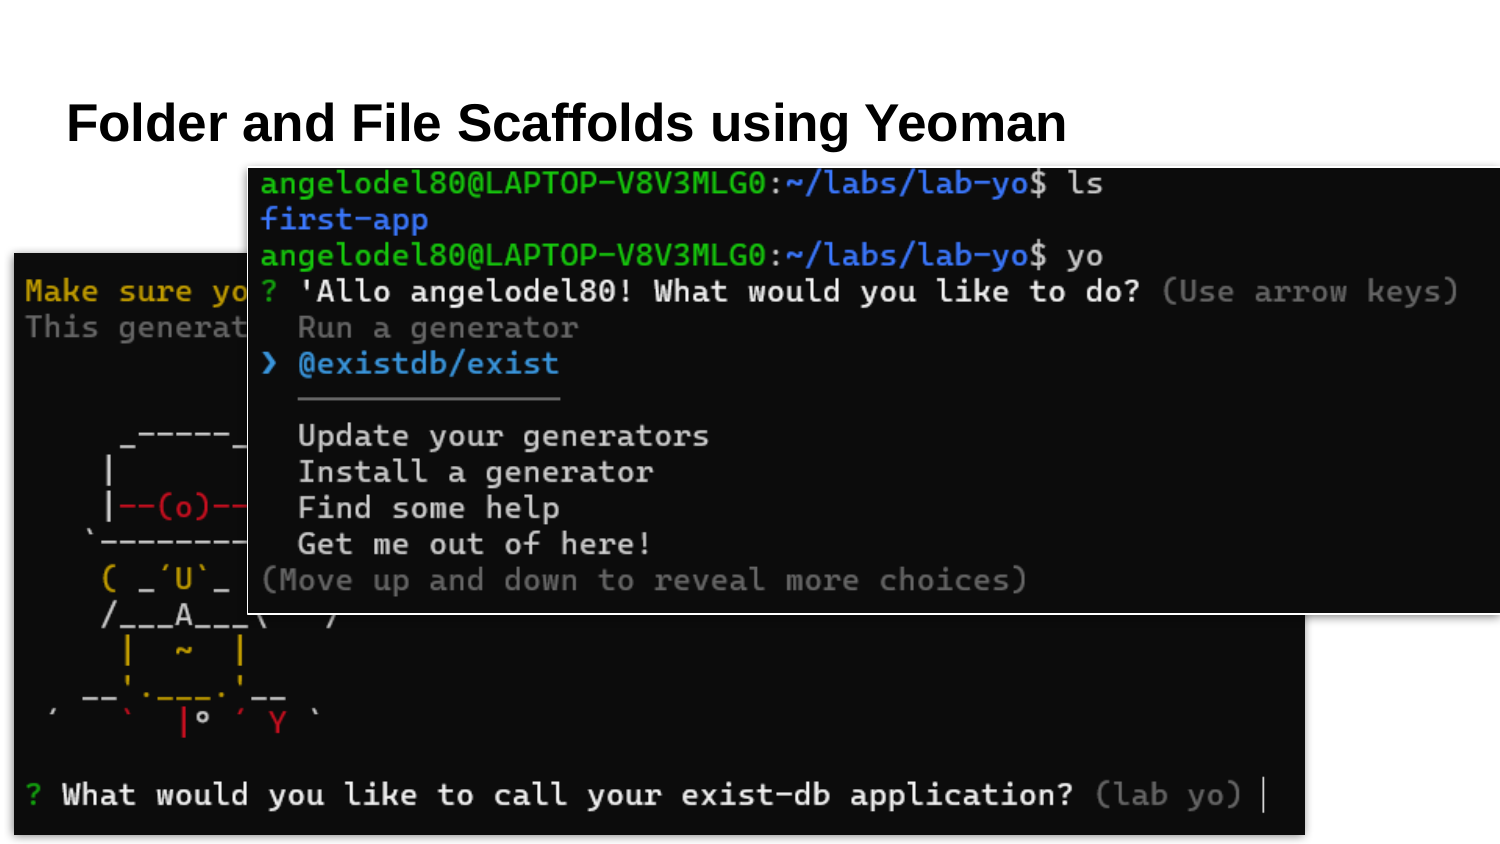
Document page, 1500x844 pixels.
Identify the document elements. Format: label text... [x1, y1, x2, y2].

picture [13, 167, 1500, 835]
title Folder and File Scaffolds using Yeoman [51, 72, 1449, 167]
